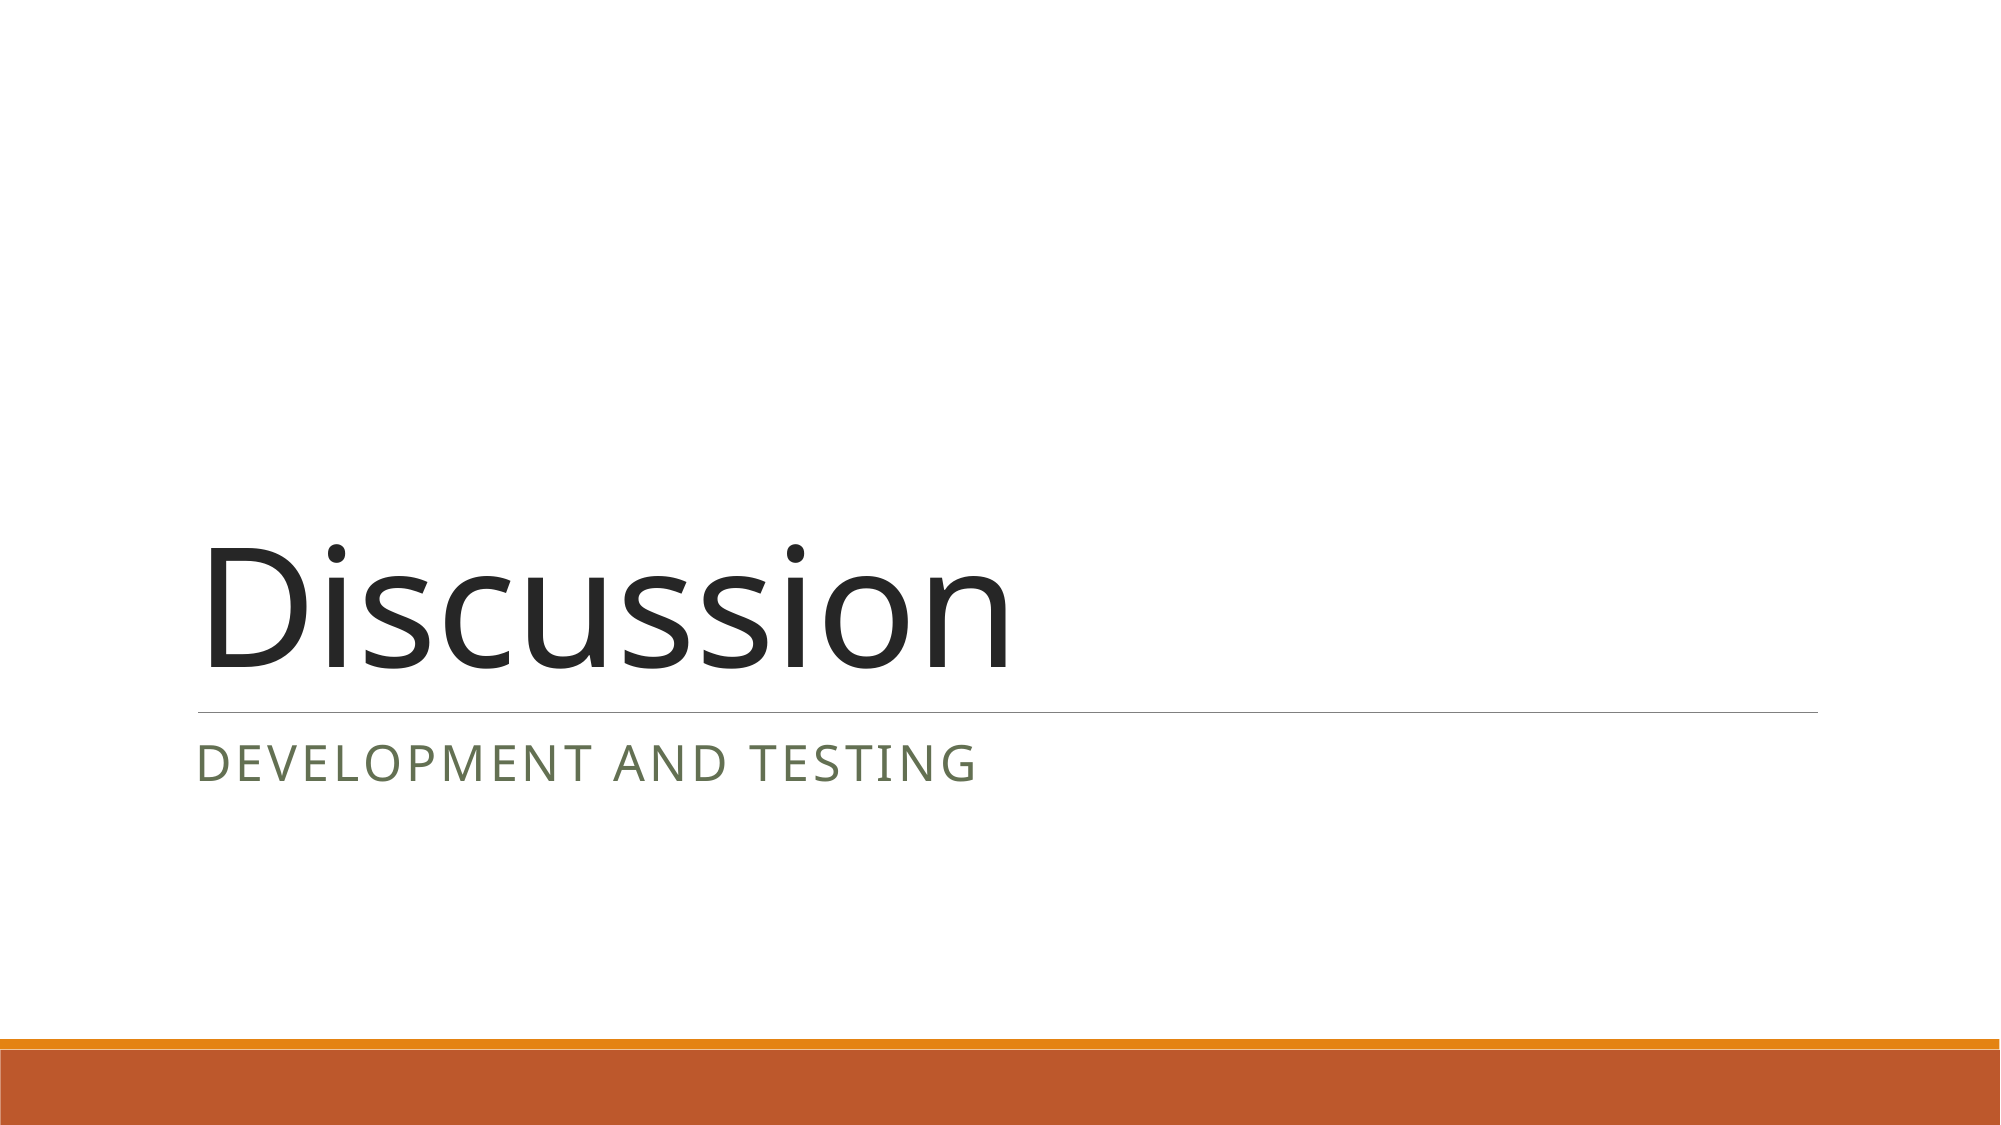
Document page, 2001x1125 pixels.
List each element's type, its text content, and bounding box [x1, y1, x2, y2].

title Discussion [180, 124, 1830, 710]
list Development and testing [180, 730, 1830, 918]
